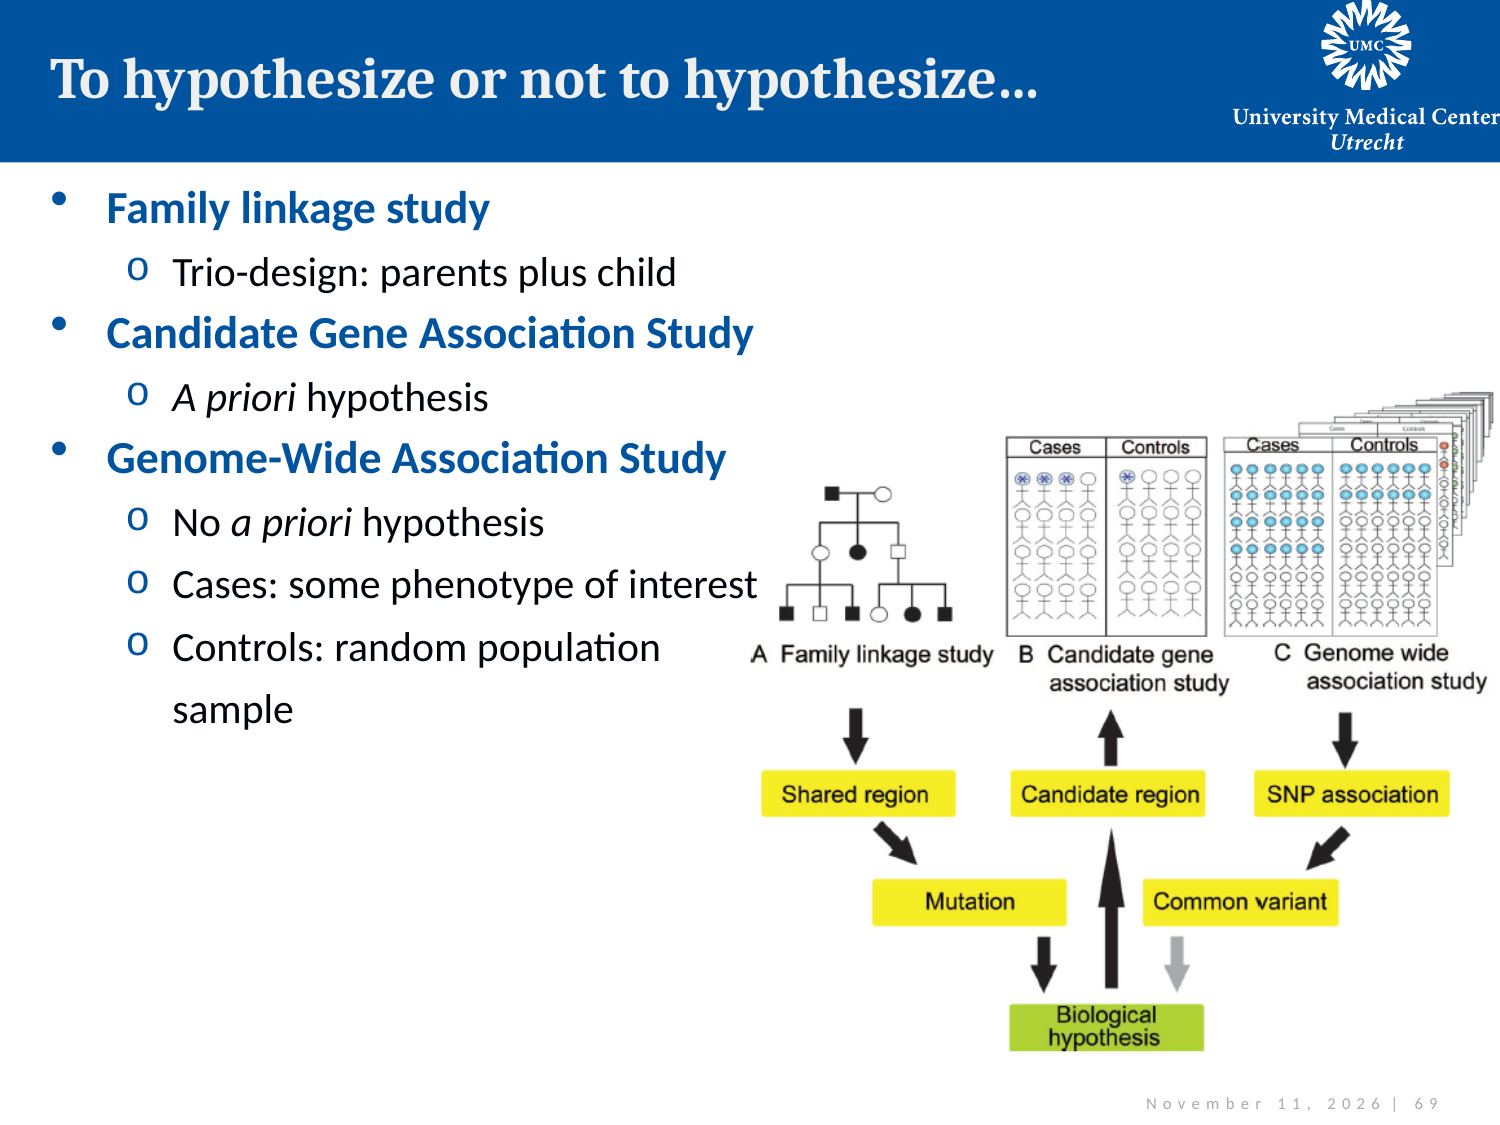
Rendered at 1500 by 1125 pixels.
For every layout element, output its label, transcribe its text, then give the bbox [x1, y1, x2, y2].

picture [747, 387, 1500, 1063]
list Family linkage study Trio-design: parents plus child Candidate Gene Association Study A priori hypothesis Genome-Wide Association Study No a priori hypothesis Cases: some phenotype of interest Controls: random population sample [35, 162, 788, 1078]
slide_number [1068, 1087, 1453, 1118]
title To hypothesize or not to hypothesize… [34, 0, 1238, 151]
